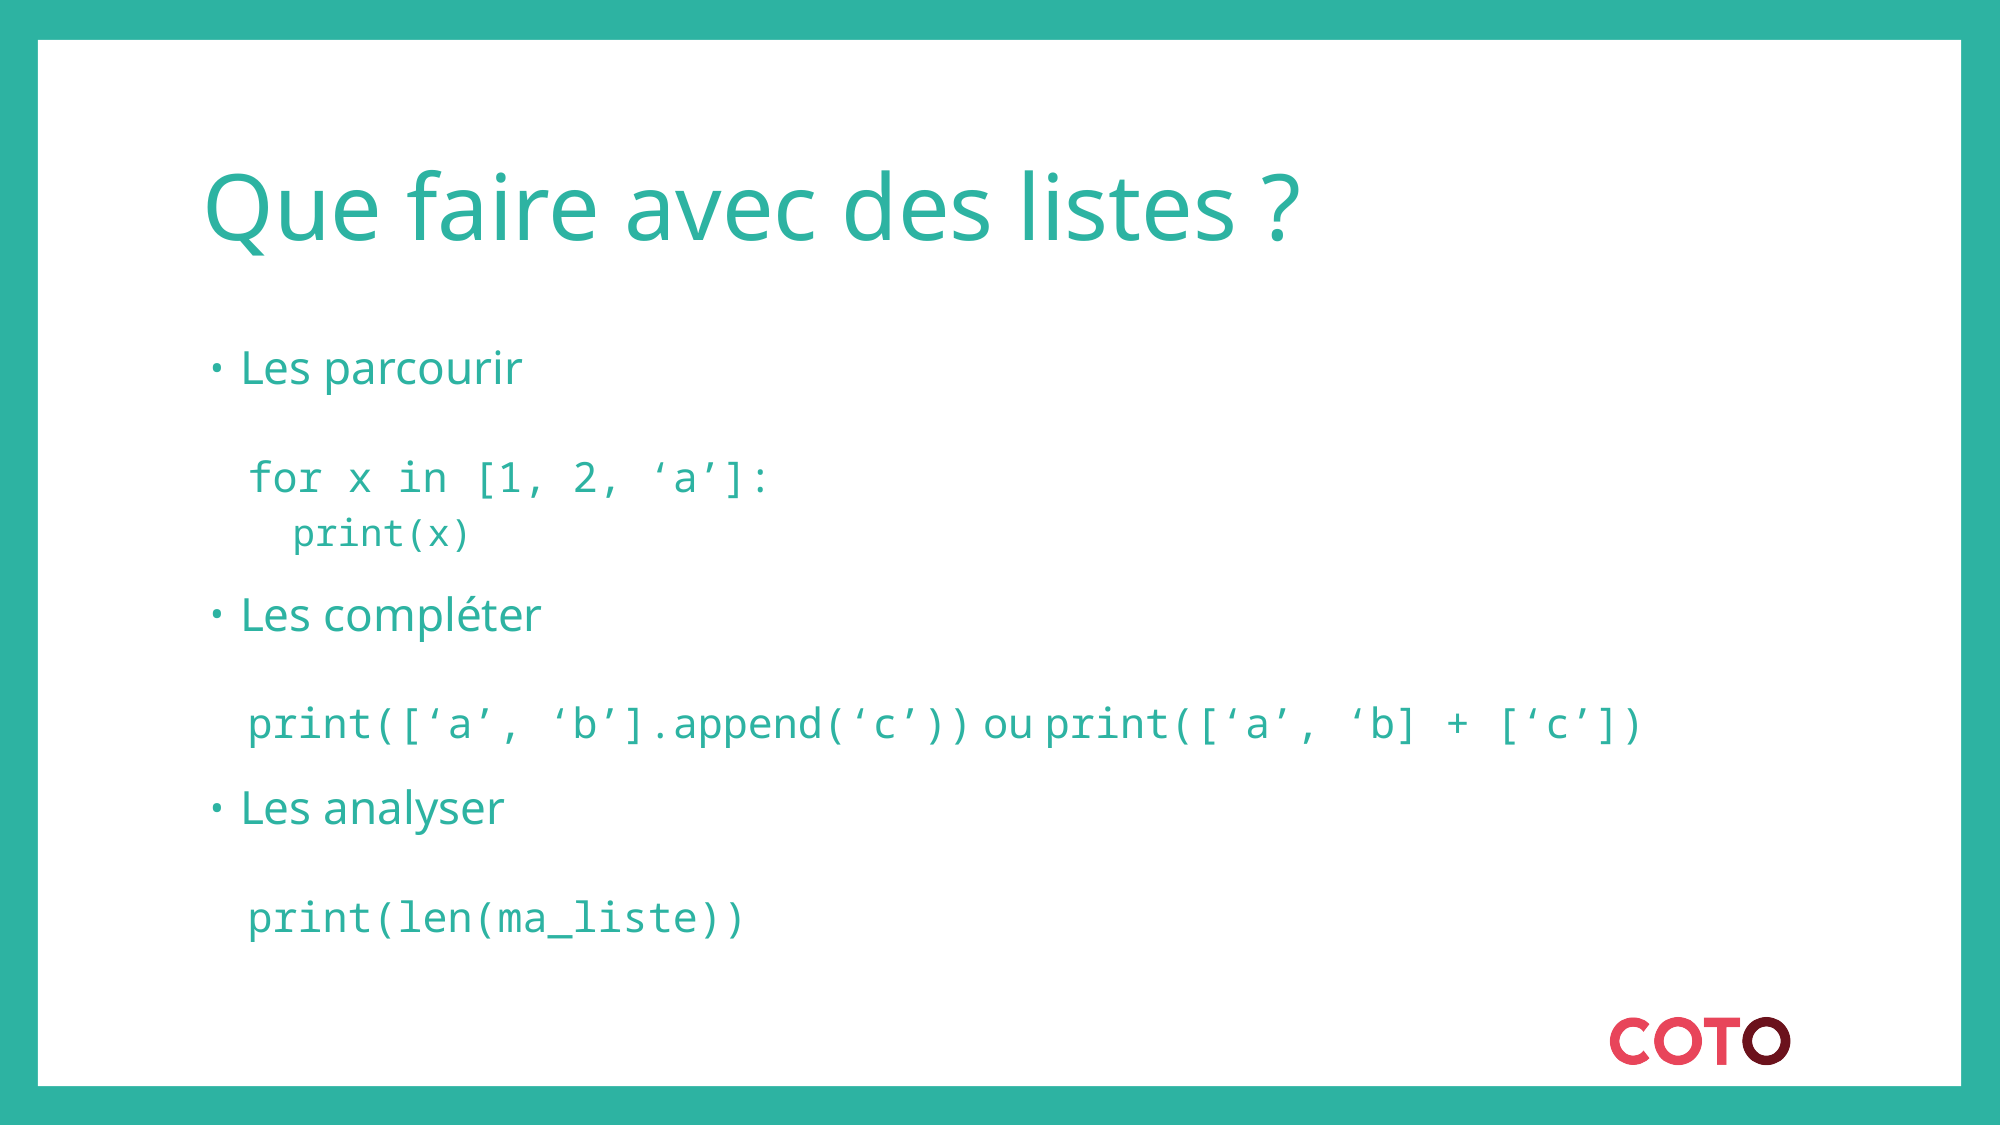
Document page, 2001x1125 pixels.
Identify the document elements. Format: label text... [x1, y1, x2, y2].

picture [1592, 1000, 1808, 1083]
list Les parcourir for x in [1, 2, ‘a’]: print(x) Les compléter print([‘a’, ‘b’].append(‘c’)) ou print([‘a’, ‘b] + [‘c’]) Les analyser print(len(ma_liste)) [187, 337, 1808, 1000]
title Que faire avec des listes ? [187, 99, 1808, 323]
